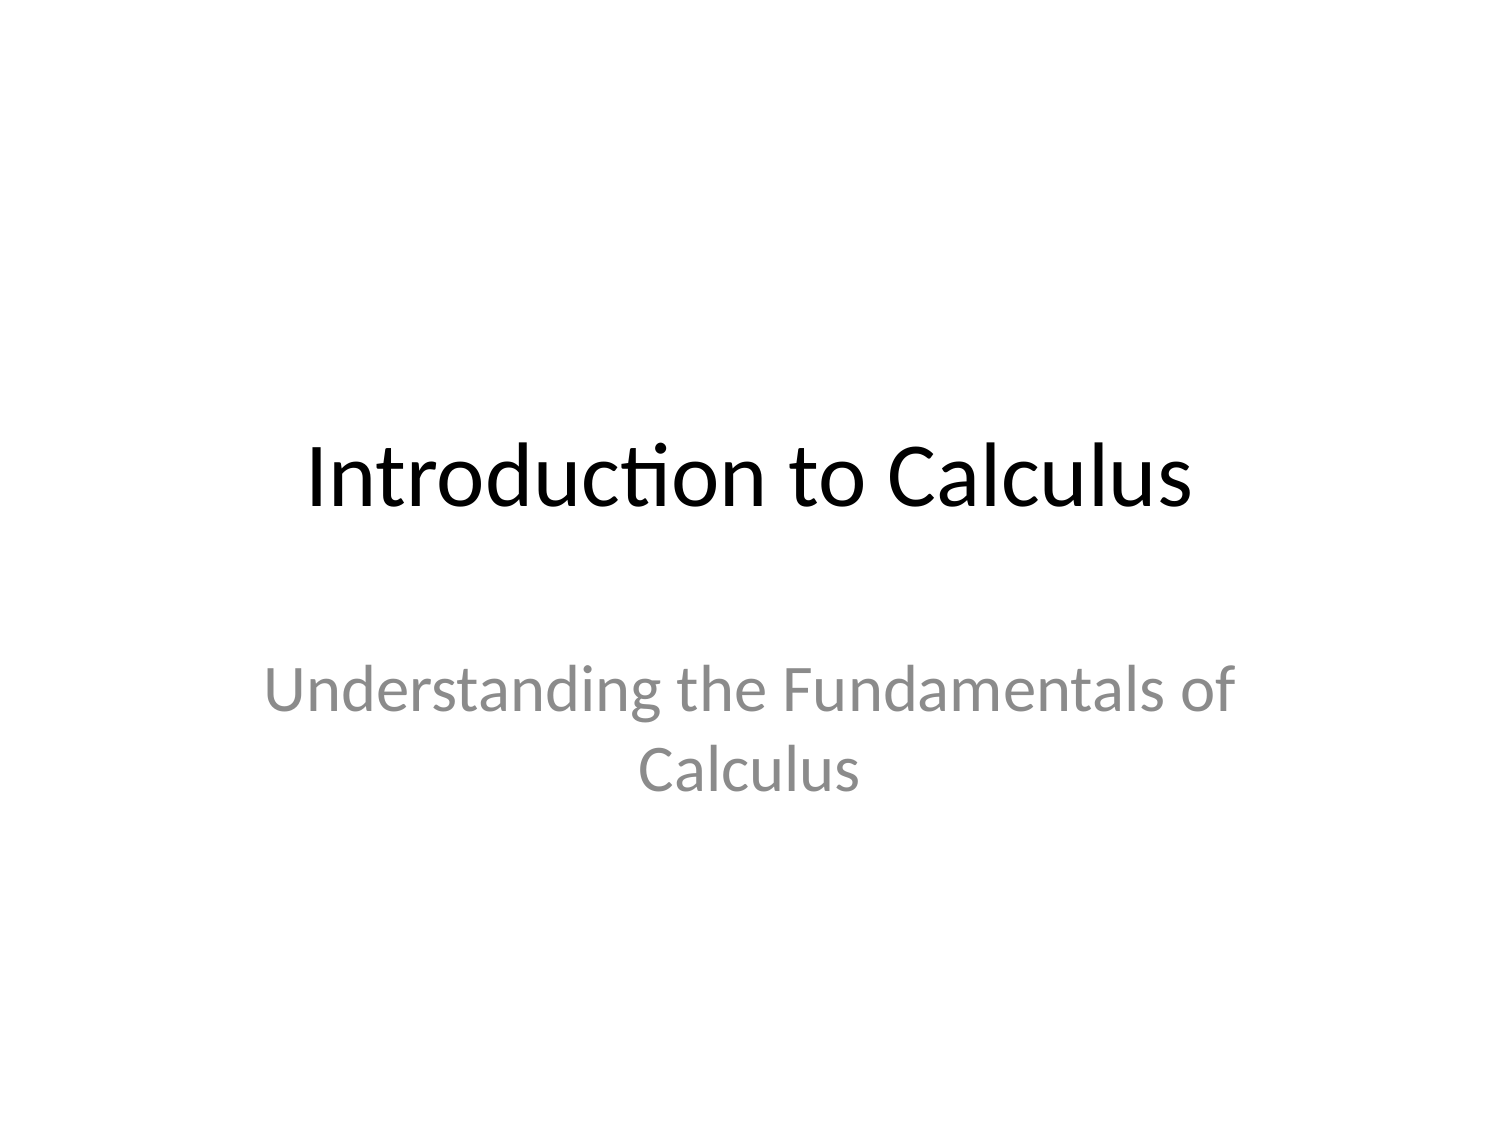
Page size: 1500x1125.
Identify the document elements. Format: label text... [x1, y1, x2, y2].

title Introduction to Calculus [112, 349, 1388, 591]
subtitle Understanding the Fundamentals of Calculus [225, 637, 1275, 925]
